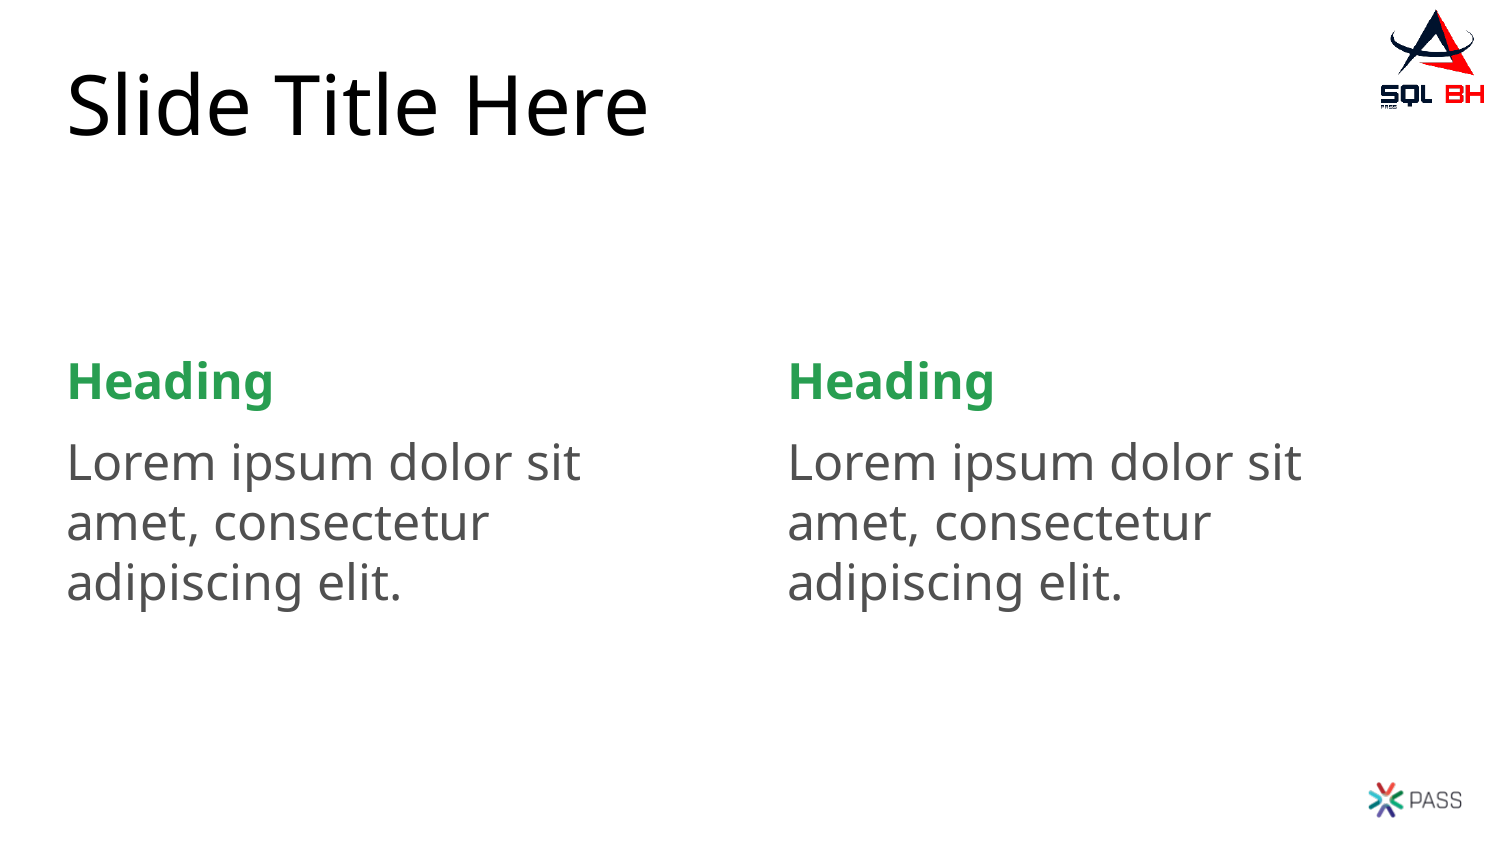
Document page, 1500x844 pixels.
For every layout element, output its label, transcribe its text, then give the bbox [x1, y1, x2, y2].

picture [1361, 0, 1500, 124]
picture [1367, 780, 1463, 820]
list Heading [51, 342, 700, 407]
title Slide Title Here [51, 71, 1421, 173]
list Lorem ipsum dolor sit amet, consectetur adipiscing elit. [51, 422, 700, 781]
list Lorem ipsum dolor sit amet, consectetur adipiscing elit. [772, 422, 1421, 781]
list Heading [772, 342, 1421, 407]
